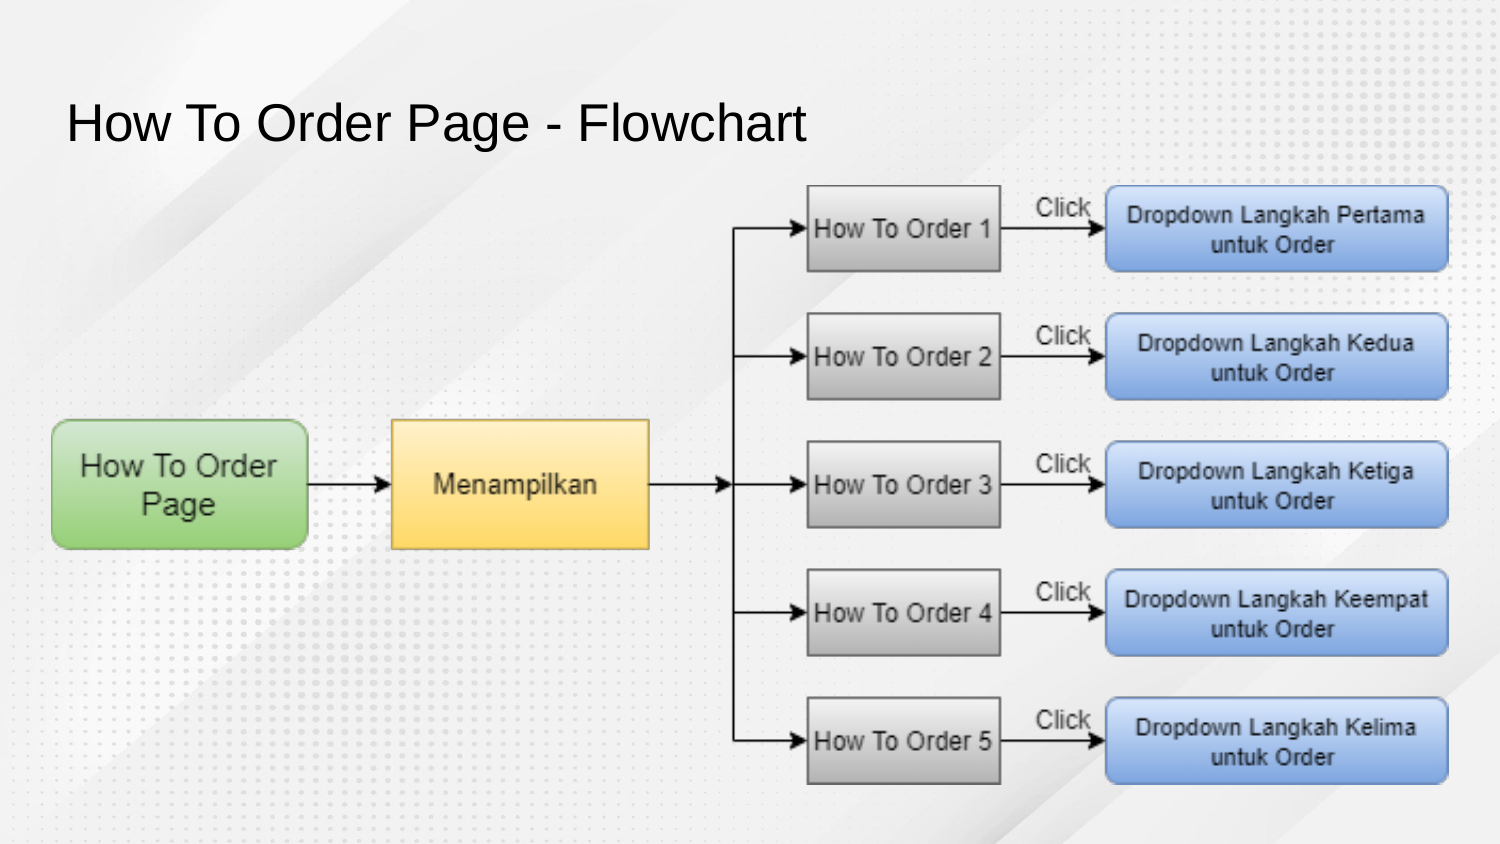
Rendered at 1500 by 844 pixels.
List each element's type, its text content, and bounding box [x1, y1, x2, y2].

title How To Order Page - Flowchart [51, 72, 1449, 167]
picture [0, 0, 1500, 844]
